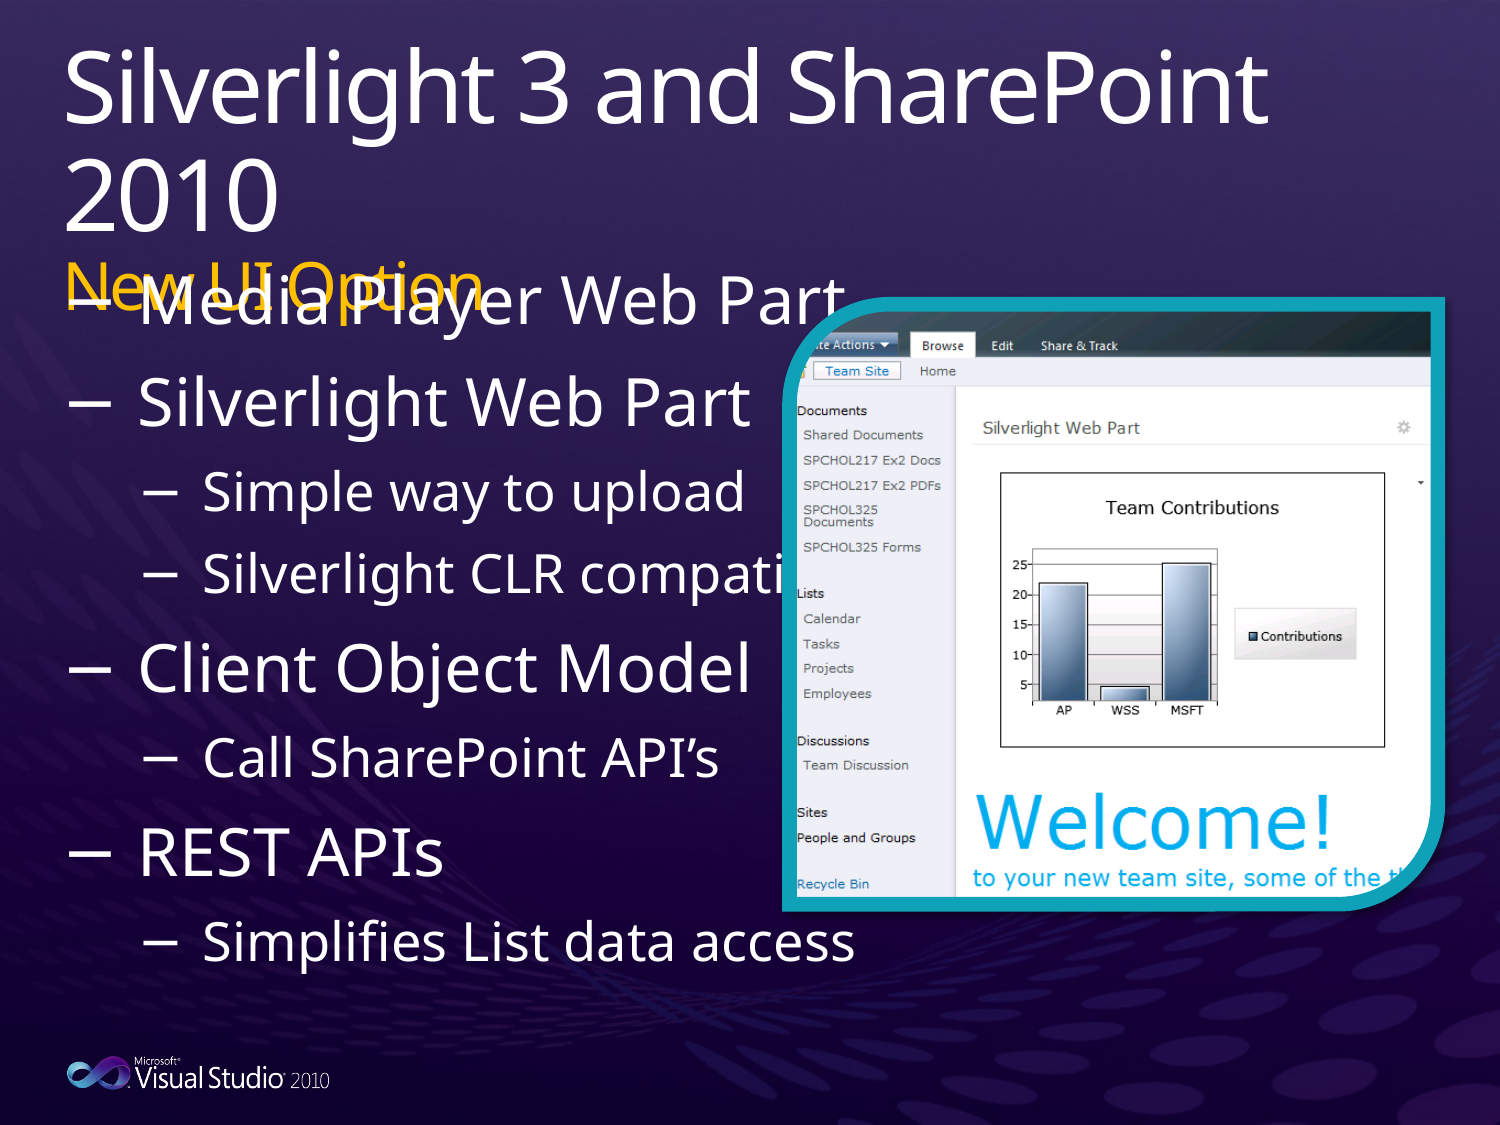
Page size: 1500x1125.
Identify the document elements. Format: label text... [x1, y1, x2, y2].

picture [0, 0, 1500, 1125]
list Media Player Web Part Silverlight Web Part Simple way to upload Silverlight CLR compatible Client Object Model Call SharePoint API’s REST APIs Simplifies List data access [62, 249, 1438, 1100]
title Silverlight 3 and SharePoint 2010 New UI Option [62, 37, 1438, 220]
